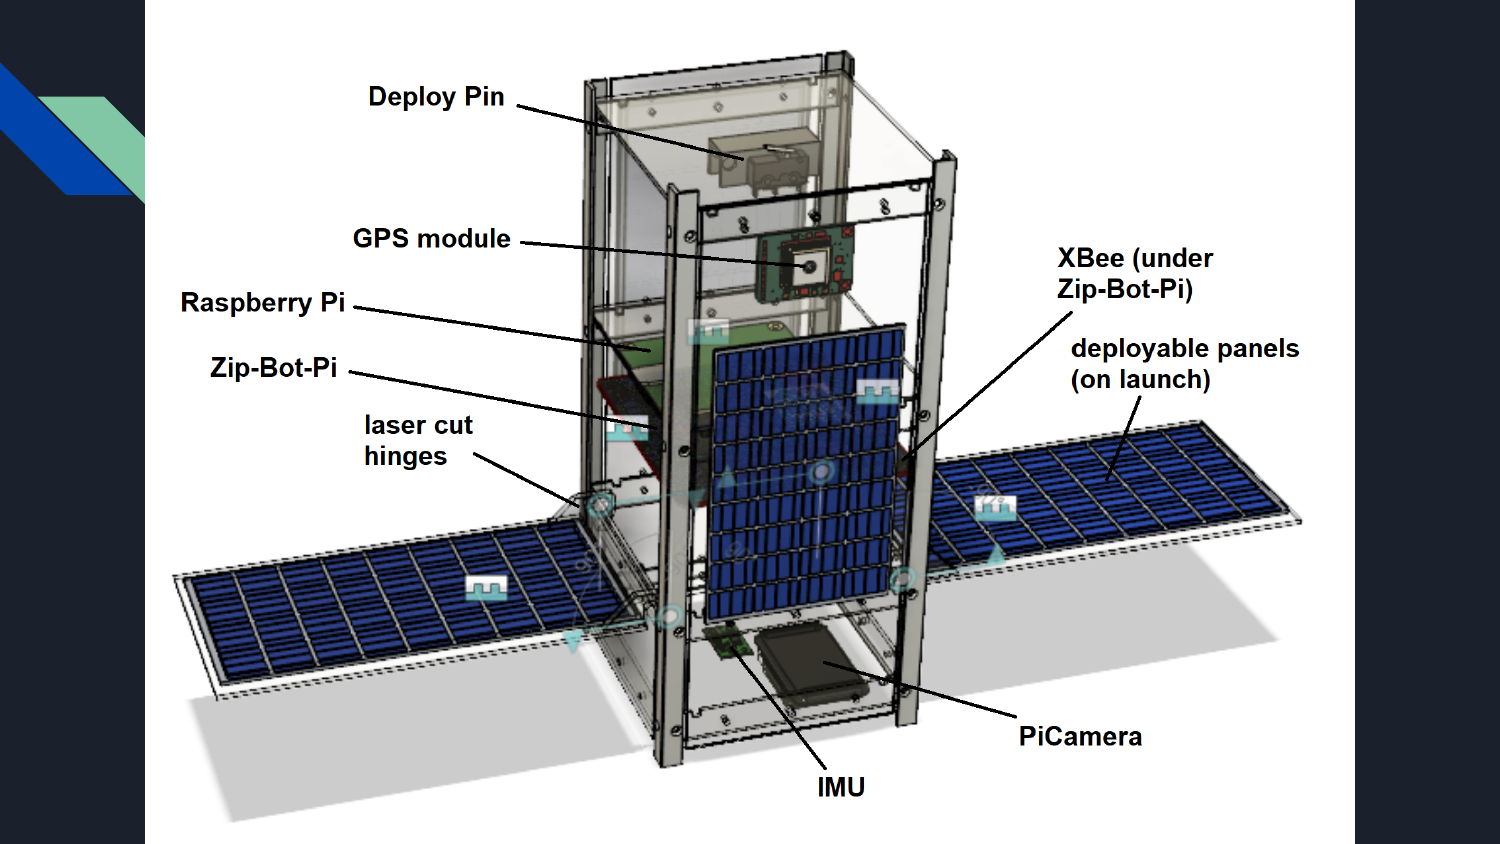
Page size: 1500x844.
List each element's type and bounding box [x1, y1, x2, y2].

picture [145, 0, 1355, 844]
